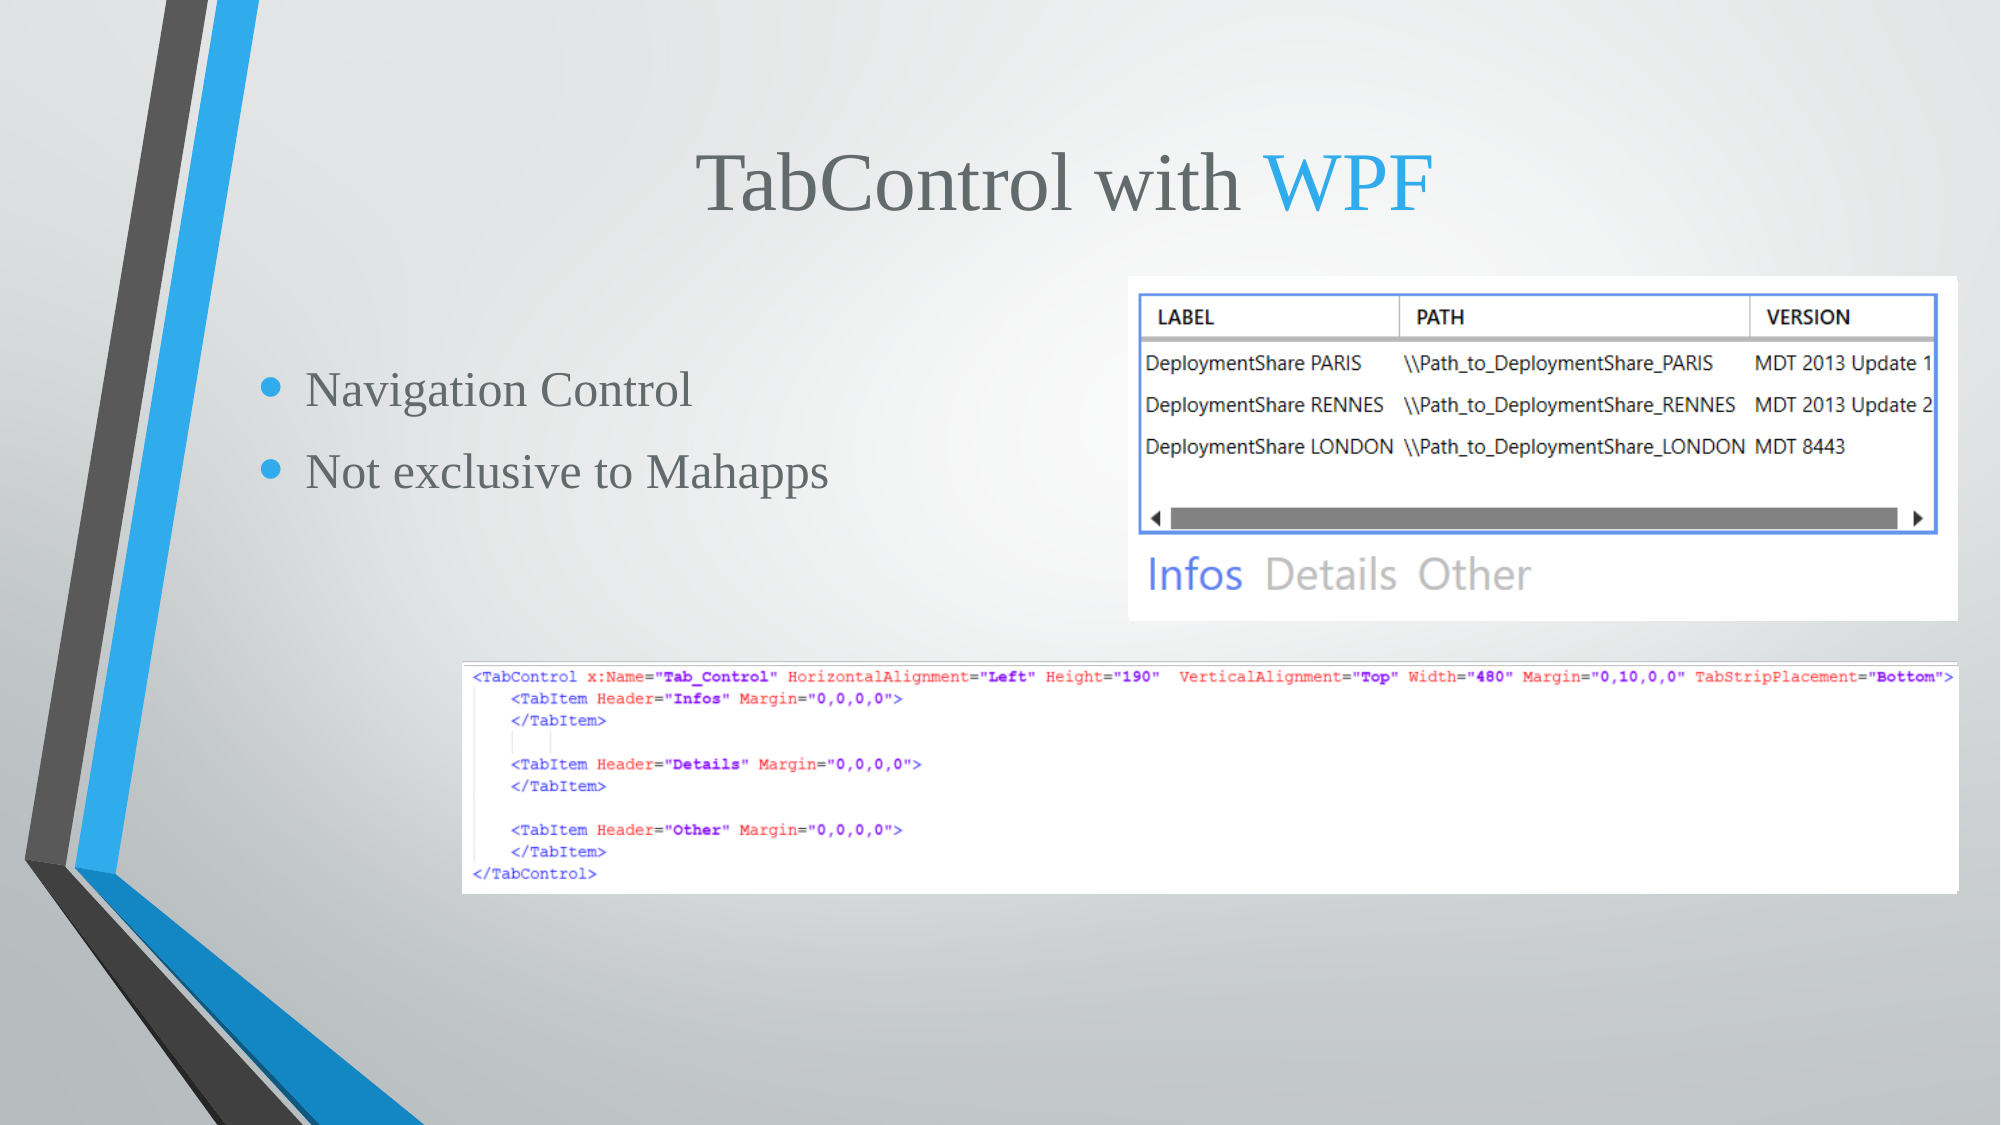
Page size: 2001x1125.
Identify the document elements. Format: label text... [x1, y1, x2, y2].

picture [462, 661, 1959, 895]
title TabControl with WPF [243, 112, 1887, 242]
picture [1128, 275, 1958, 622]
list Navigation Control Not exclusive to Mahapps [243, 320, 1128, 618]
